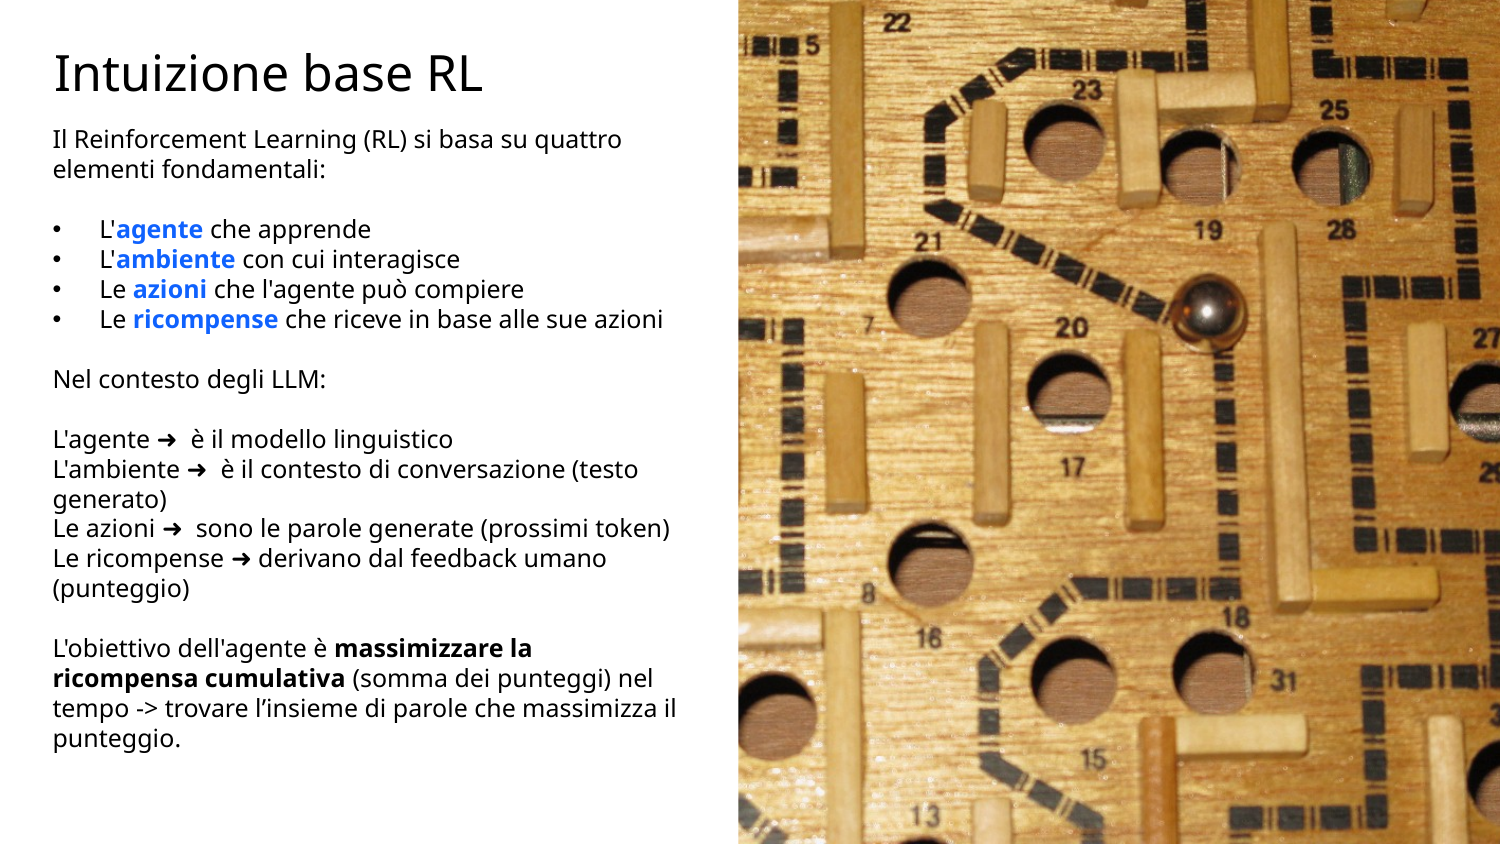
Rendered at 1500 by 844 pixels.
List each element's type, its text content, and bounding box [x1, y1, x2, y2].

text_box Il Reinforcement Learning (RL) si basa su quattro elementi fondamentali: L'agente che apprende L'ambiente con cui interagisce Le azioni che l'agente può compiere Le ricompense che riceve in base alle sue azioni Nel contesto degli LLM: L'agente ➜ è il modello linguistico L'ambiente ➜ è il contesto di conversazione (testo generato) Le azioni ➜ sono le parole generate (prossimi token) Le ricompense ➜ derivano dal feedback umano (punteggio) L'obiettivo dell'agente è massimizzare la ricompensa cumulativa (somma dei punteggi) nel tempo -> trovare l’insieme di parole che massimizza il punteggio. [37, 116, 694, 788]
text_box Intuizione base RL [41, 41, 498, 102]
picture [738, 0, 1500, 844]
